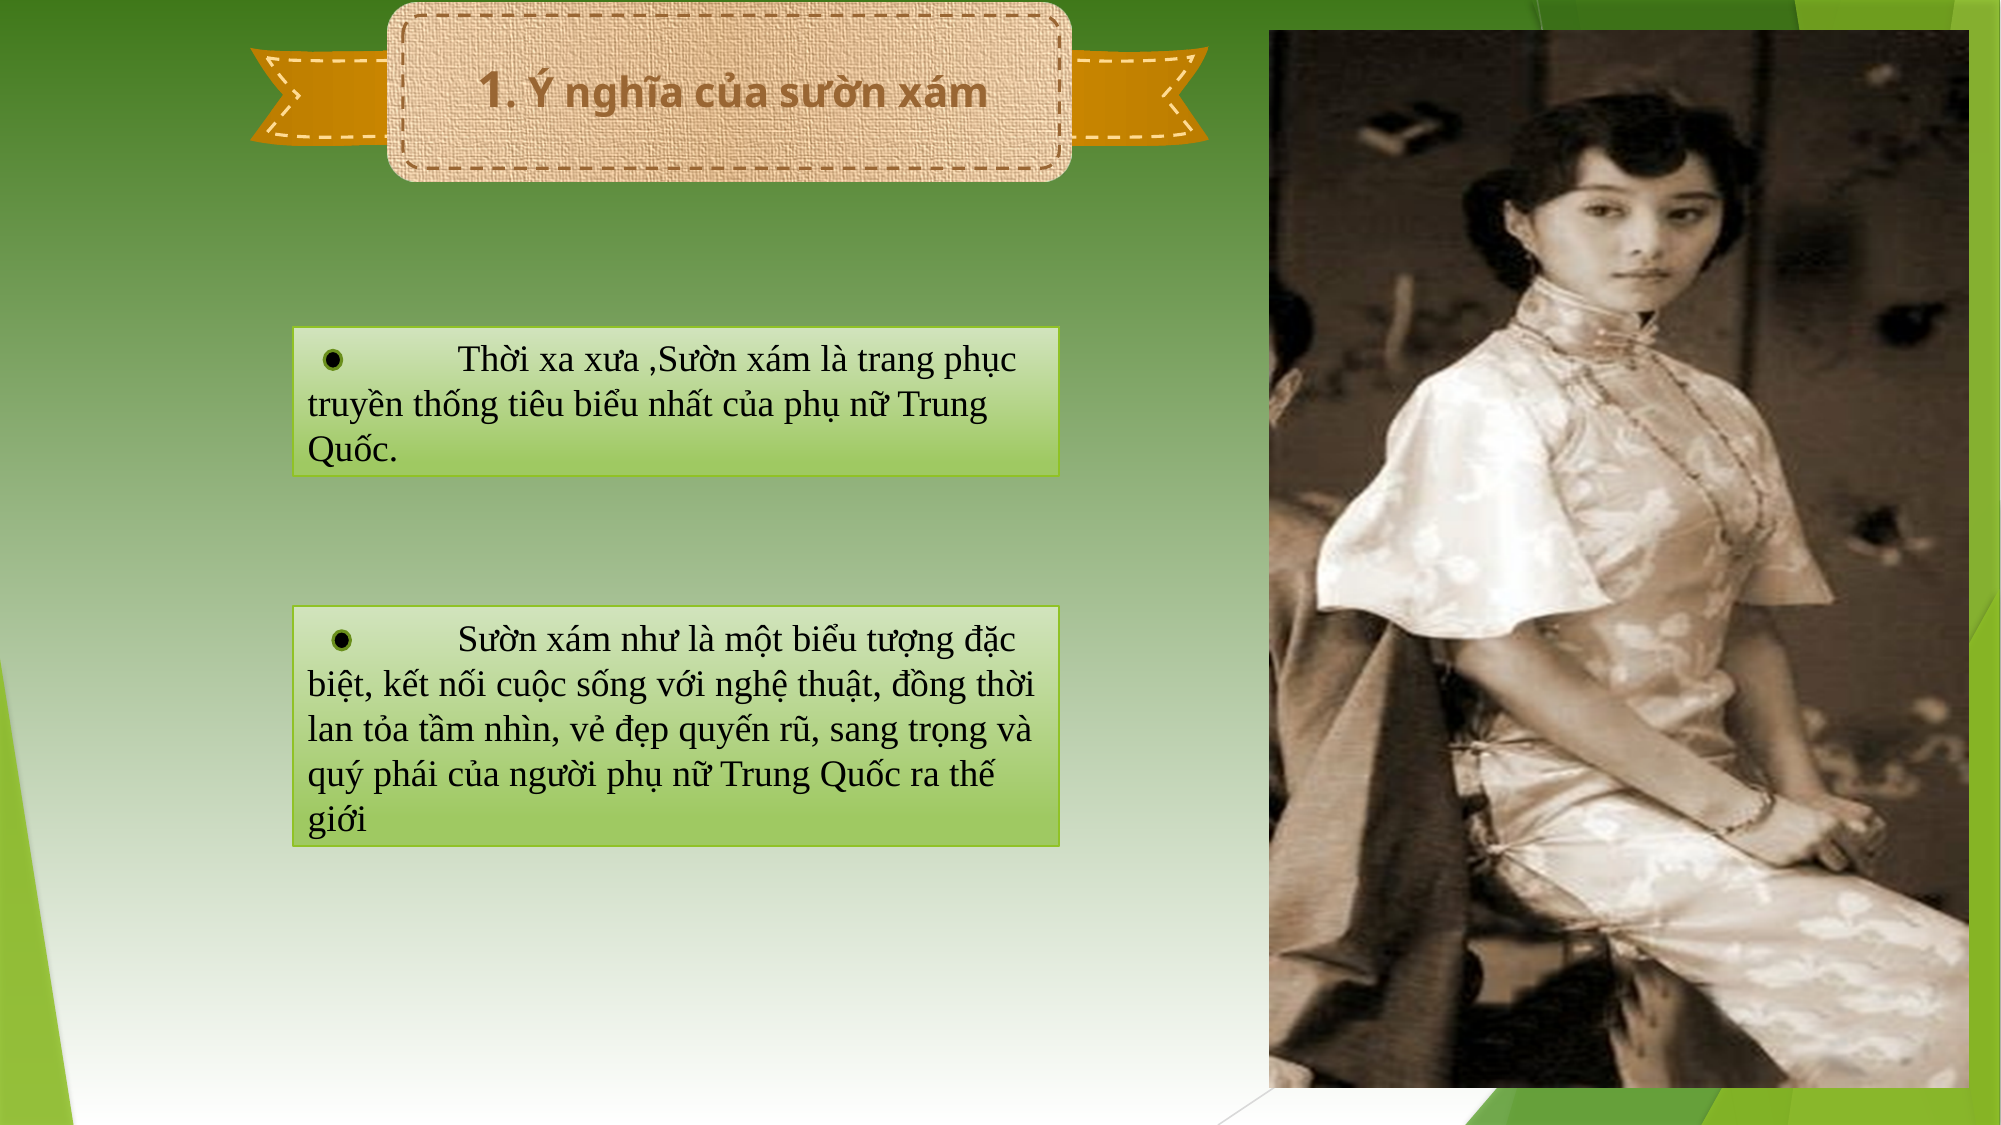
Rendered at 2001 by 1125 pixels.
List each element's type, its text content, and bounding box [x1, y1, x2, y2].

text_box [322, 348, 344, 371]
text_box Thời xa xưa ,Sườn xám là trang phục truyền thống tiêu biểu nhất của phụ nữ Trung Quốc. [292, 326, 1060, 477]
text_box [249, 1, 1210, 183]
picture [1269, 29, 1970, 1089]
text_box [331, 629, 352, 652]
text_box Sườn xám như là một biểu tượng đặc biệt, kết nối cuộc sống với nghệ thuật, đồng thời lan tỏa tầm nhìn, vẻ đẹp quyến rũ, sang trọng và quý phái của người phụ nữ Trung Quốc ra thế giới [292, 605, 1060, 847]
